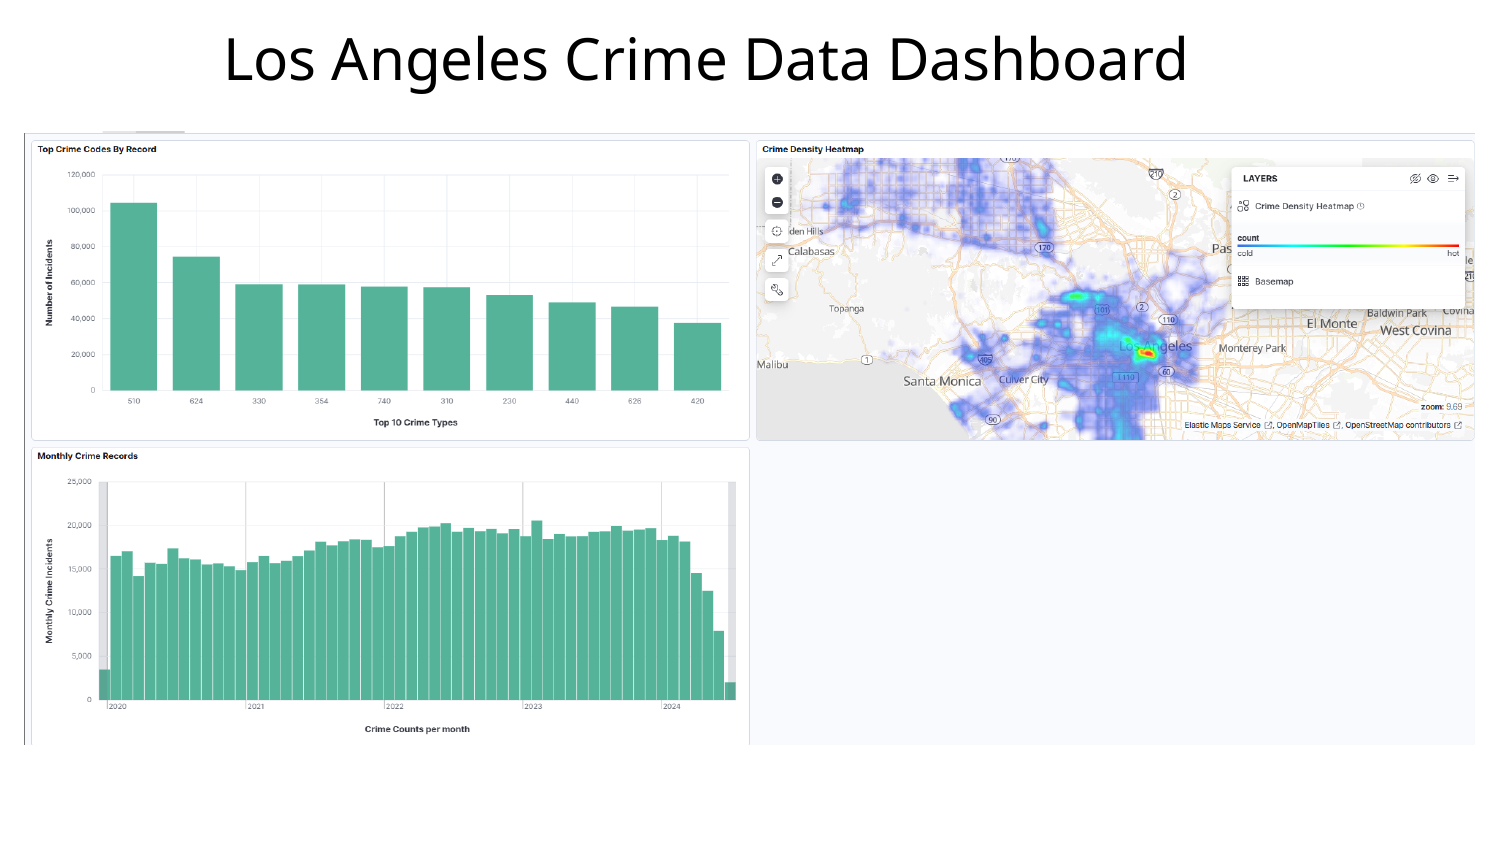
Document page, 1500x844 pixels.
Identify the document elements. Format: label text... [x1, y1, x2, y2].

picture [24, 133, 1476, 745]
text_box Los Angeles Crime Data Dashboard [208, 7, 1292, 108]
